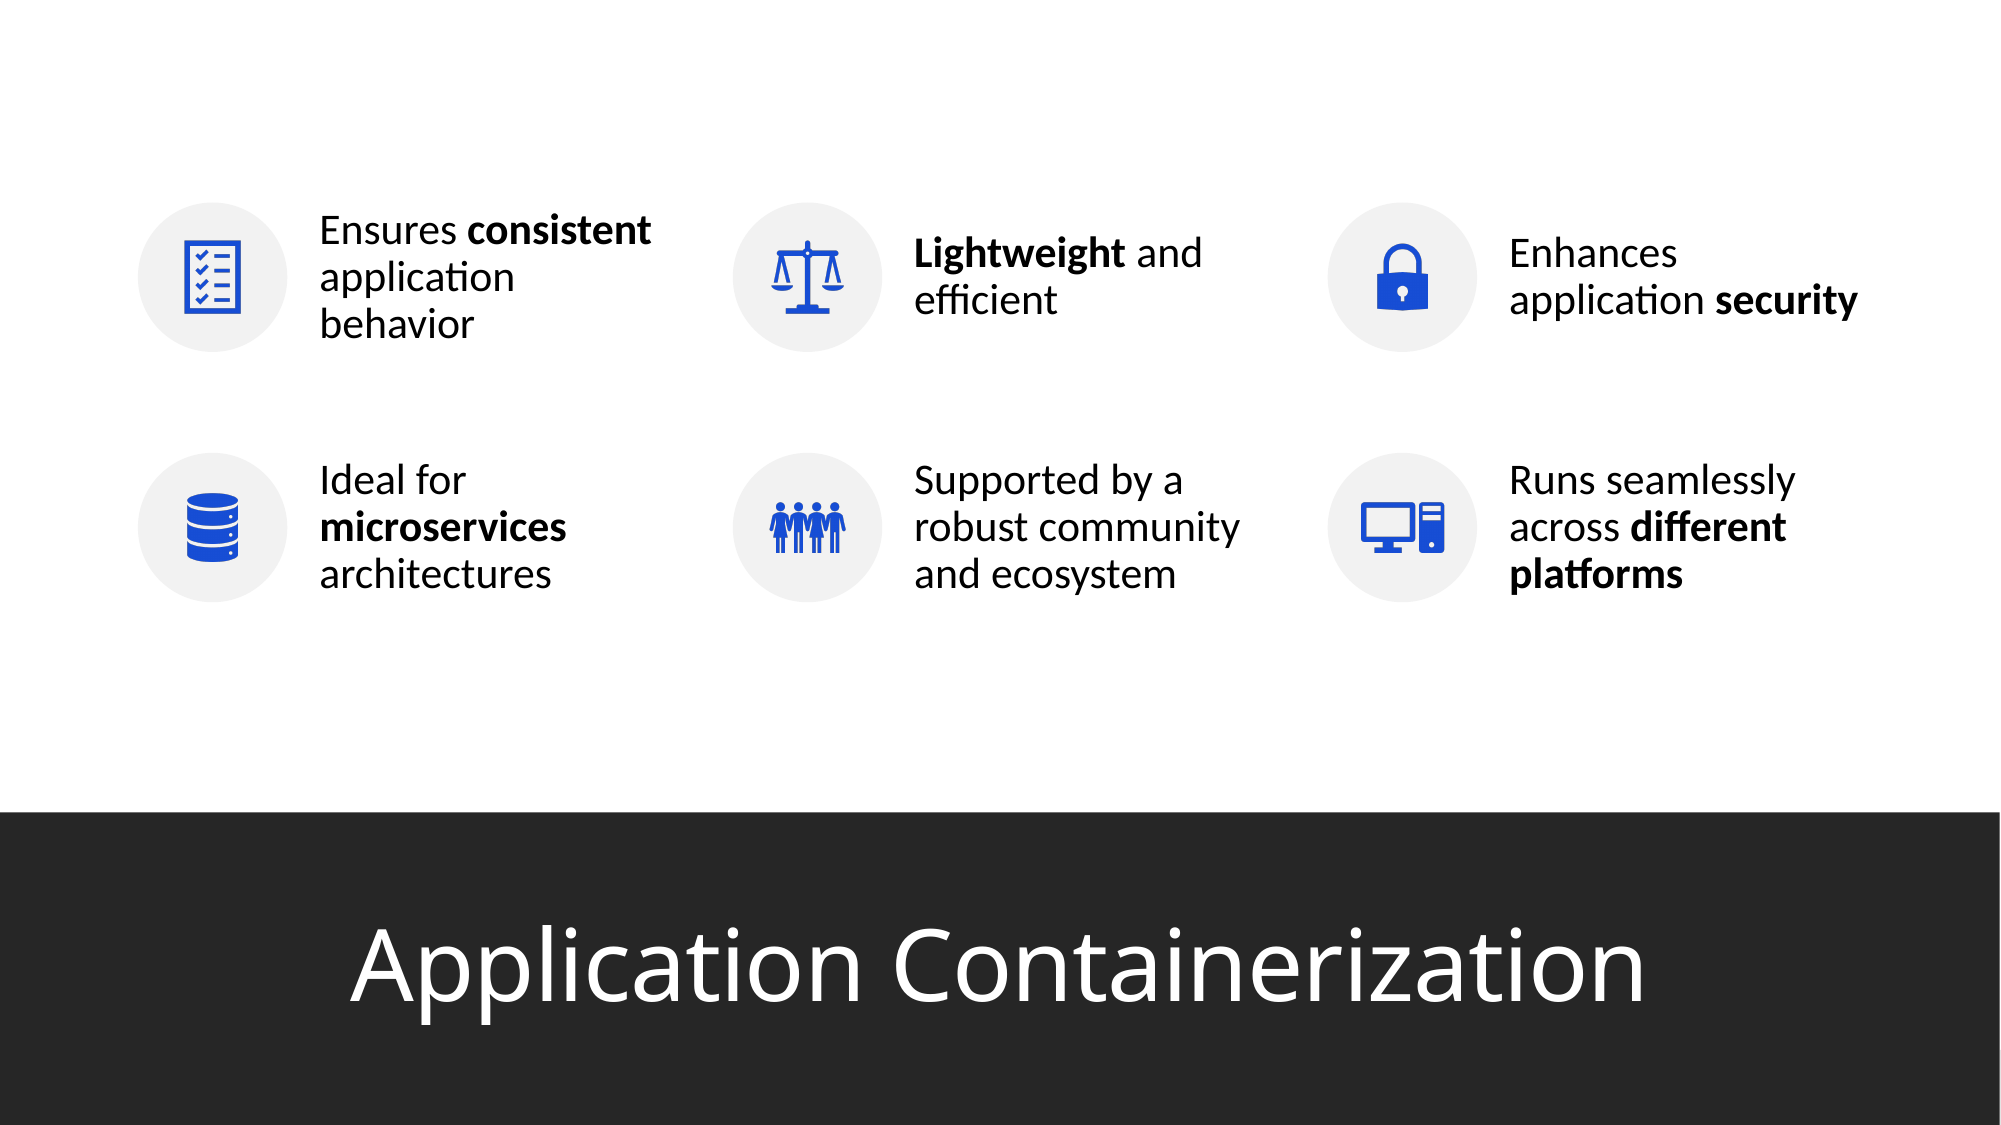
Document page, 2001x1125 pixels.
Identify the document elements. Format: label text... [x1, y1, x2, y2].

text_box [0, 811, 2000, 1125]
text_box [104, 104, 1895, 700]
text_box Application Containerization [174, 861, 1825, 1031]
text_box [0, 0, 2000, 811]
